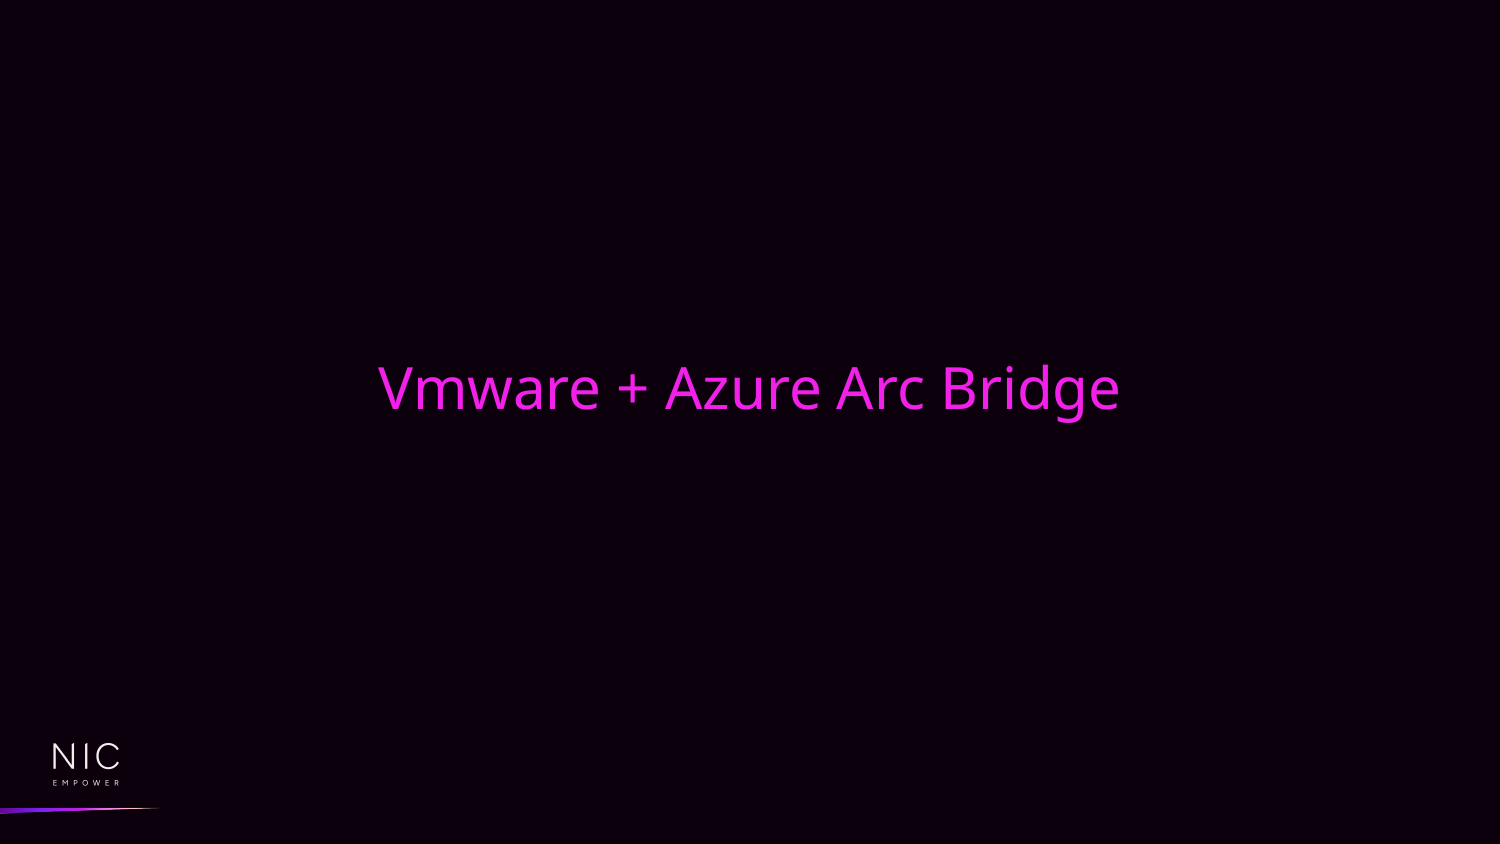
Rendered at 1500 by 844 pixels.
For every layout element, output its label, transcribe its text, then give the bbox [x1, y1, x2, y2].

title Vmware + Azure Arc Bridge [88, 327, 1412, 446]
picture [0, 740, 160, 816]
